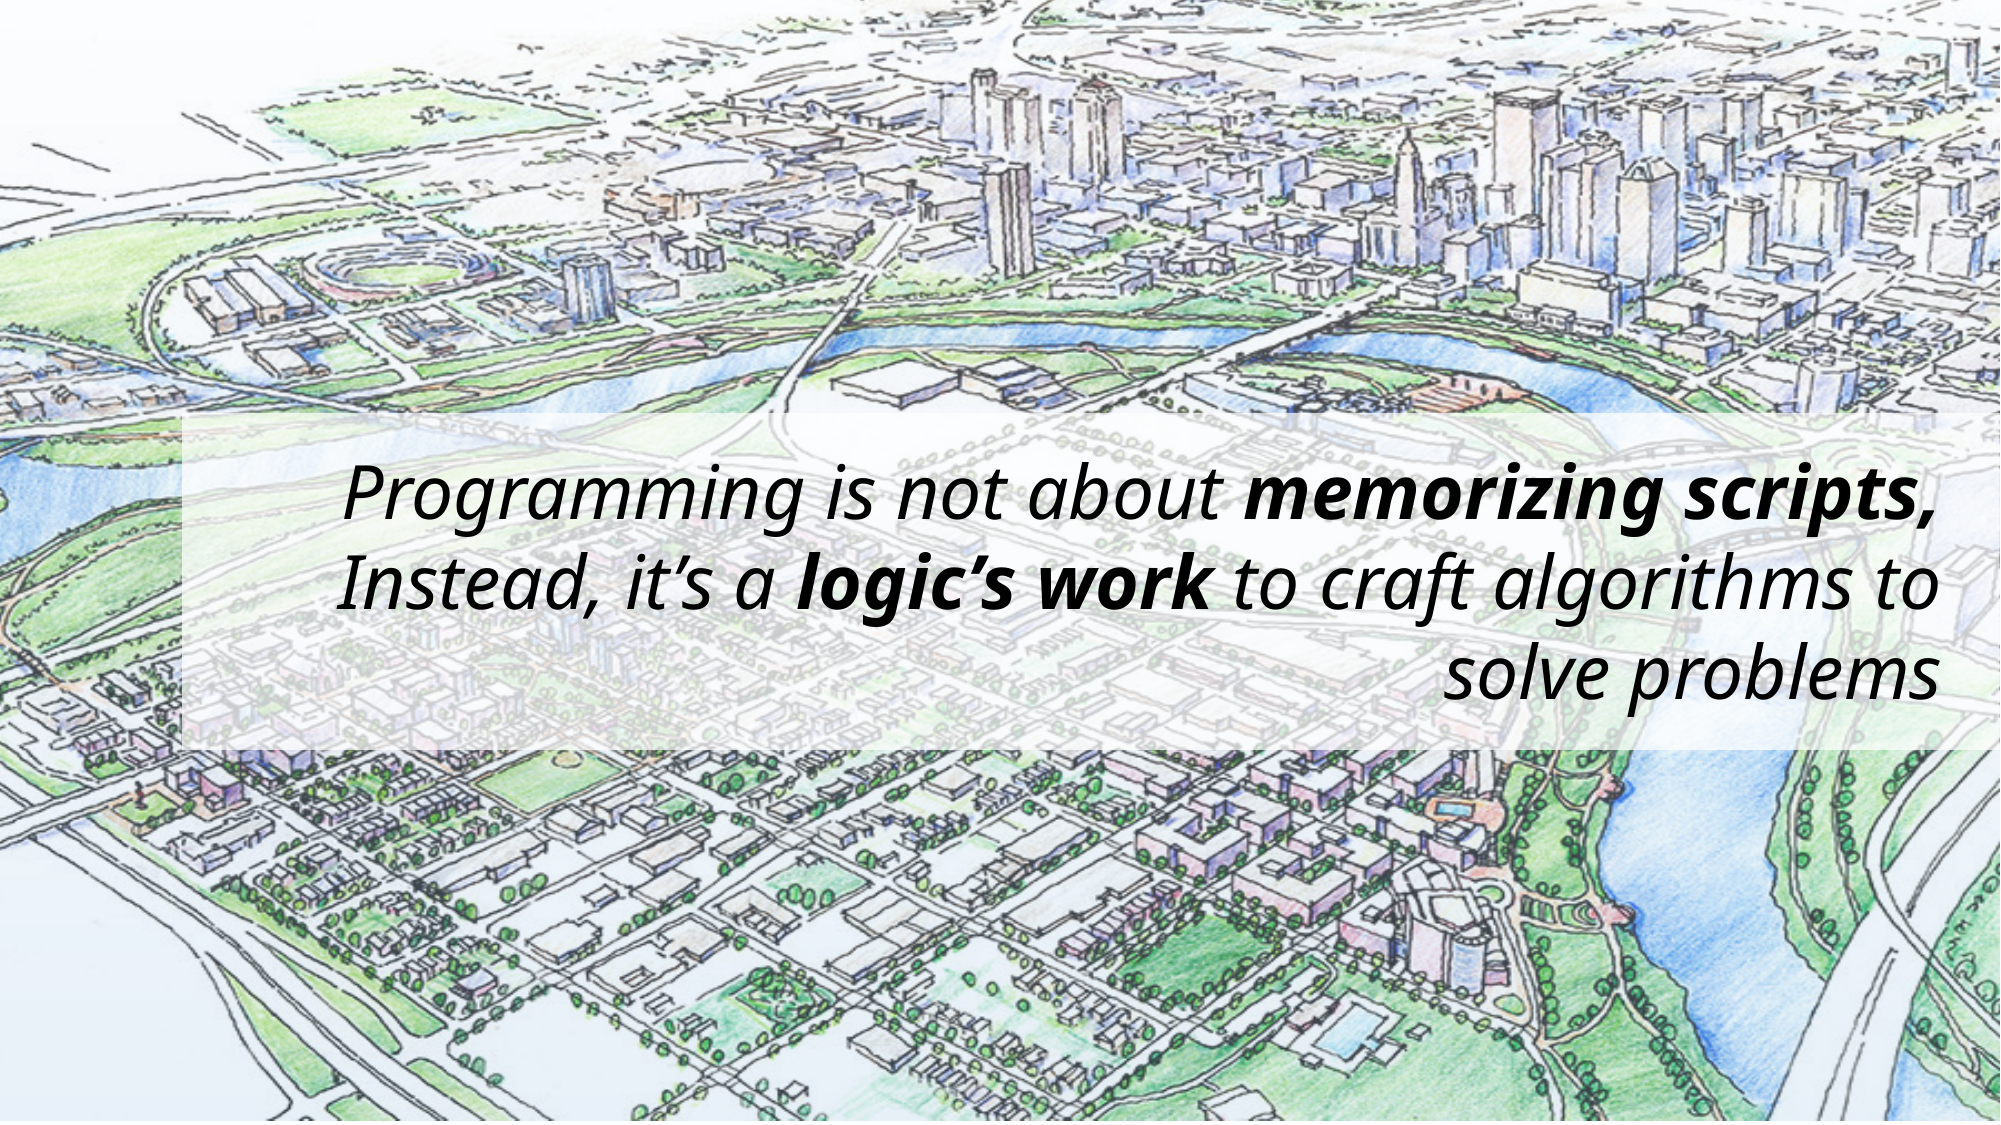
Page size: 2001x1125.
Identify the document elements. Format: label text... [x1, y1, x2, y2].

text_box [181, 412, 2000, 751]
text_box var length = 16; // Number var lastName = "Johnson"; // String var cars = ["Saab", "Volvo", "BMW"]; // Array var x = {firstName:"John", lastName:"Doe"}; // Object [0, 604, 2000, 1120]
text_box [0, 0, 2000, 481]
text_box Programming is not about memorizing scripts, Instead, it’s a logic’s work to craft algorithms to solve problems [139, 436, 1958, 652]
